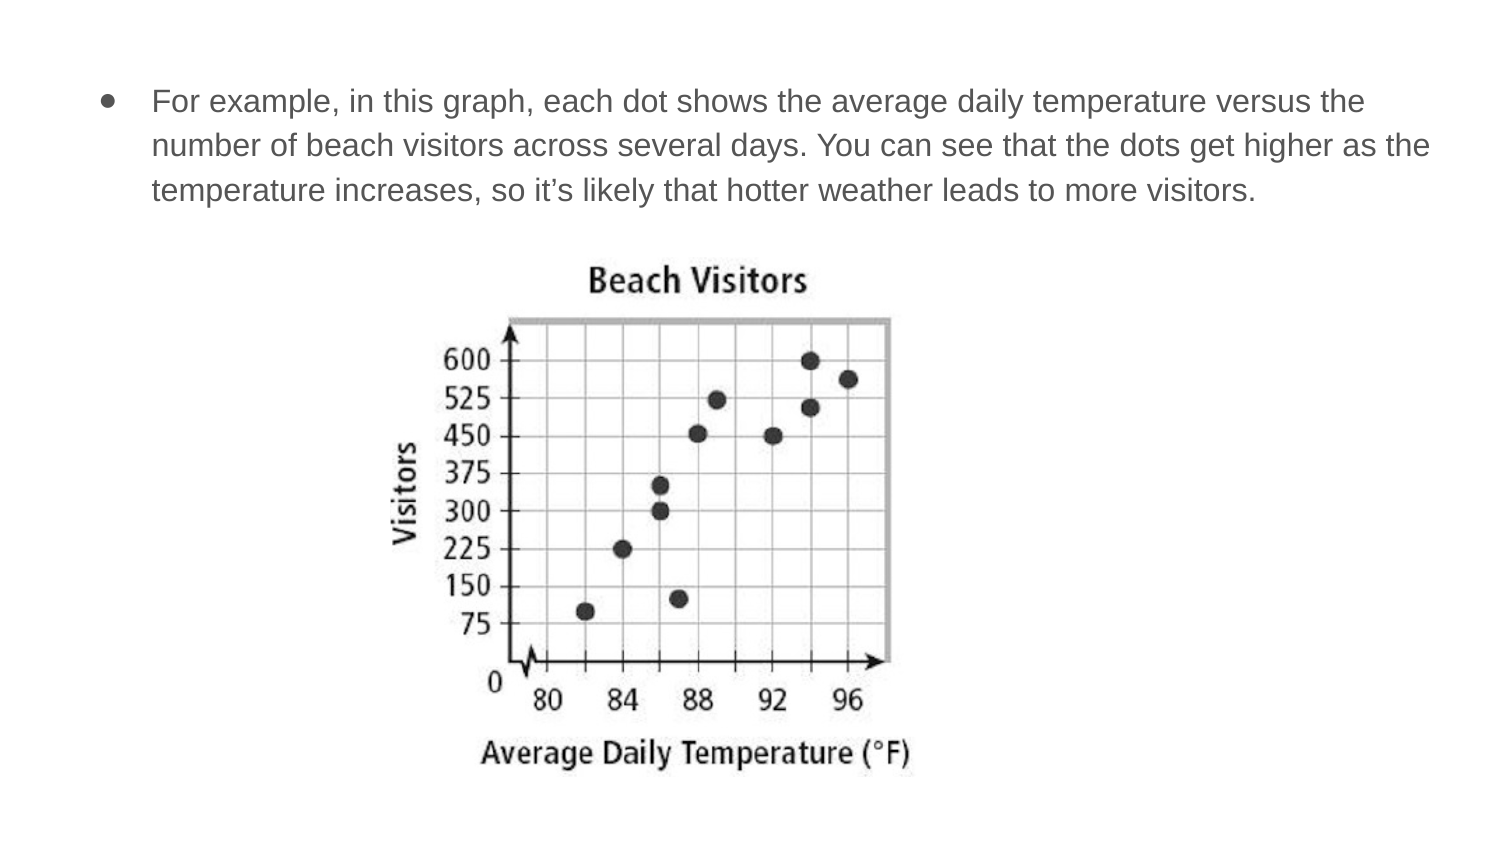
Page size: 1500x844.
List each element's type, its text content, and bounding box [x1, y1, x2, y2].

picture [389, 253, 933, 780]
list For example, in this graph, each dot shows the average daily temperature versus the number of beach visitors across several days. You can see that the dots get higher as the temperature increases, so it’s likely that hotter weather leads to more visitors. [61, 59, 1460, 280]
